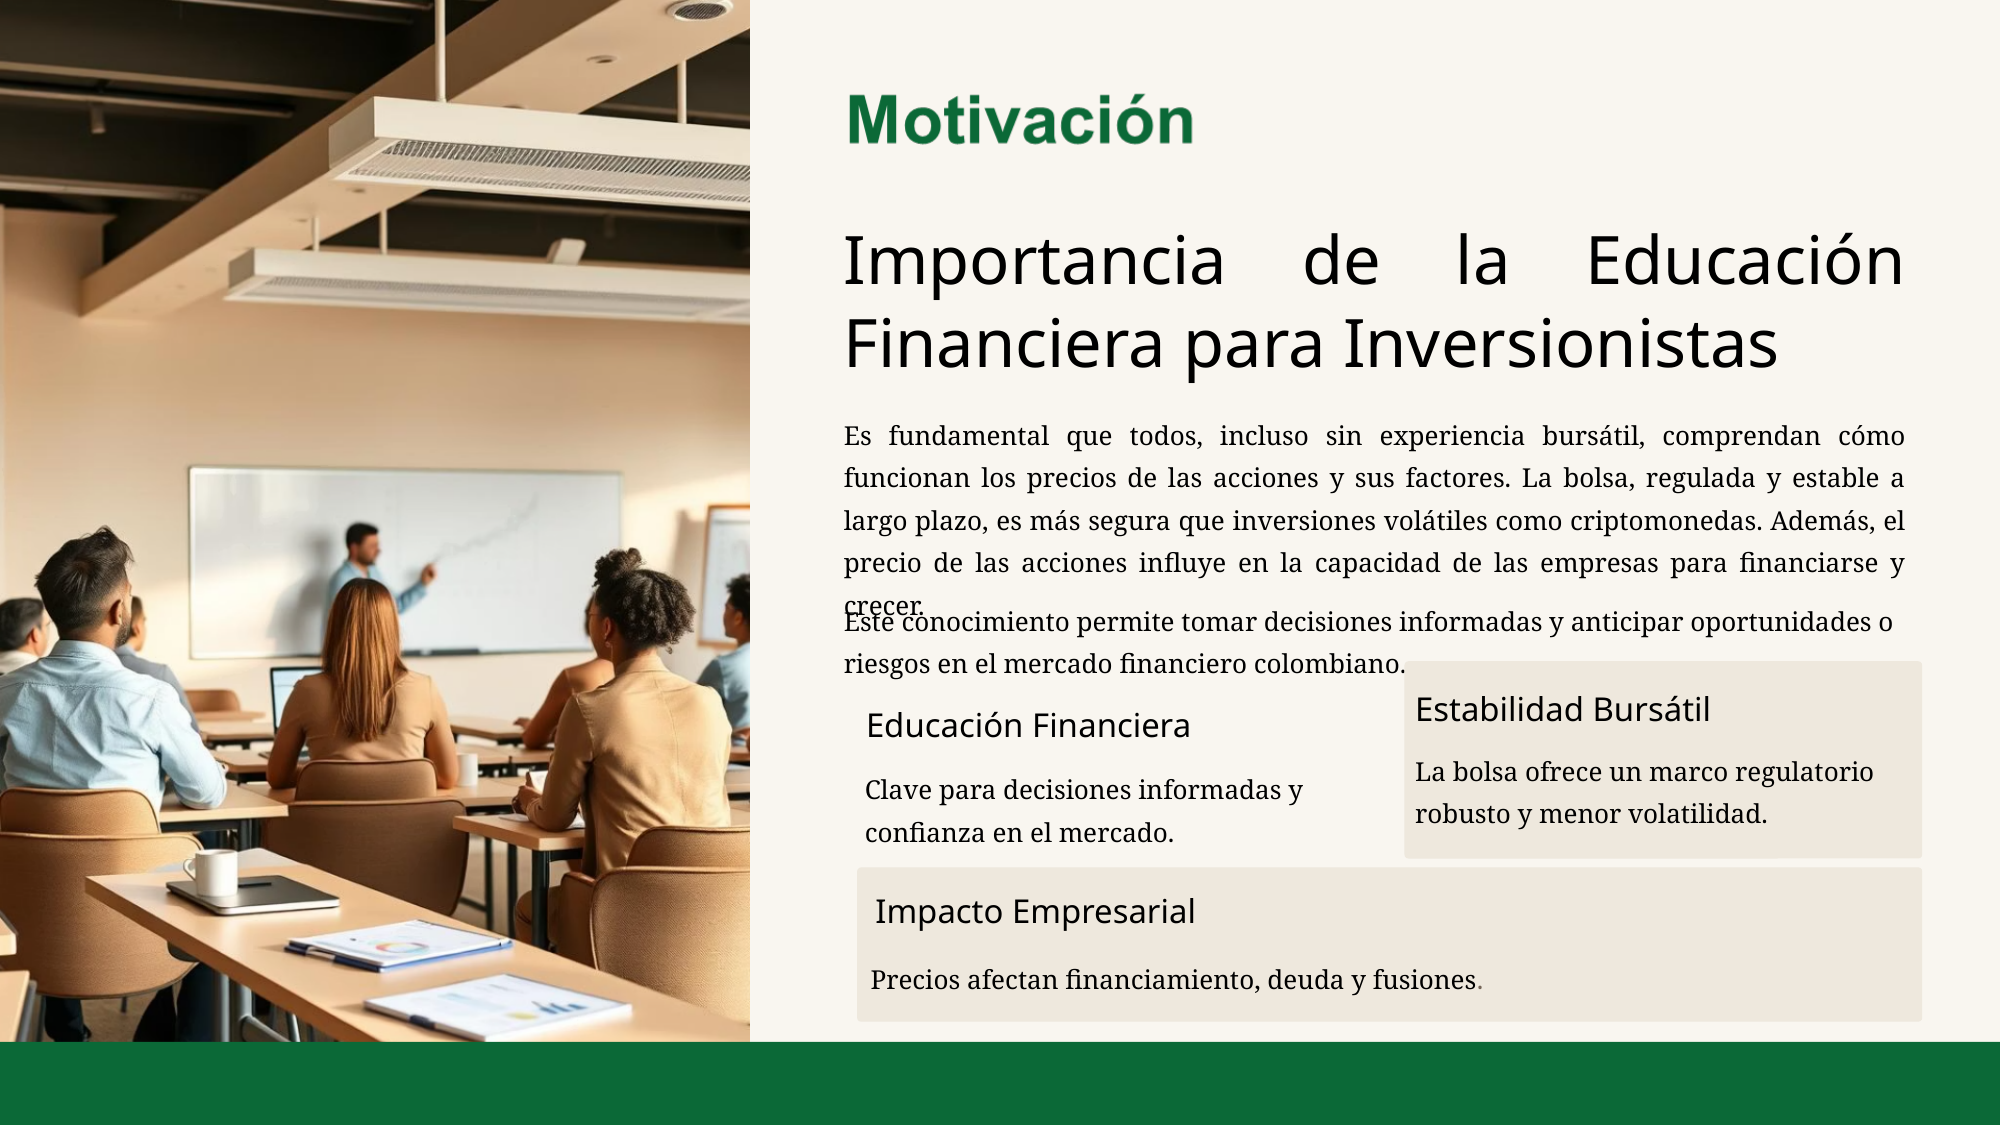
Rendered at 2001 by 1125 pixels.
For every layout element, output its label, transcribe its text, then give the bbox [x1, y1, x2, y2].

text_box Precios afectan financiamiento, deuda y fusiones. [870, 952, 1880, 995]
text_box Estabilidad Bursátil [1415, 686, 1751, 729]
text_box Importancia de la Educación Financiera para Inversionistas [843, 214, 1907, 382]
text_box [750, 1041, 2000, 1125]
picture [0, 0, 750, 1125]
text_box Educación Financiera [866, 702, 1226, 744]
text_box Este conocimiento permite tomar decisiones informadas y anticipar oportunidades o riesgos en el mercado financiero colombiano. [843, 593, 1907, 680]
picture [804, 52, 1795, 199]
text_box Clave para decisiones informadas y confianza en el mercado. [864, 762, 1329, 849]
text_box Impacto Empresarial [875, 888, 1226, 931]
text_box [857, 867, 1923, 1022]
text_box Es fundamental que todos, incluso sin experiencia bursátil, comprendan cómo funcionan los precios de las acciones y sus factores. La bolsa, regulada y estable a largo plazo, es más segura que inversiones volátiles como criptomonedas. Además, el precio de las acciones influye en la capacidad de las empresas para financiarse y crecer. [843, 407, 1907, 580]
text_box La bolsa ofrece un marco regulatorio robusto y menor volatilidad. [1415, 743, 1880, 830]
text_box [1404, 661, 1923, 859]
